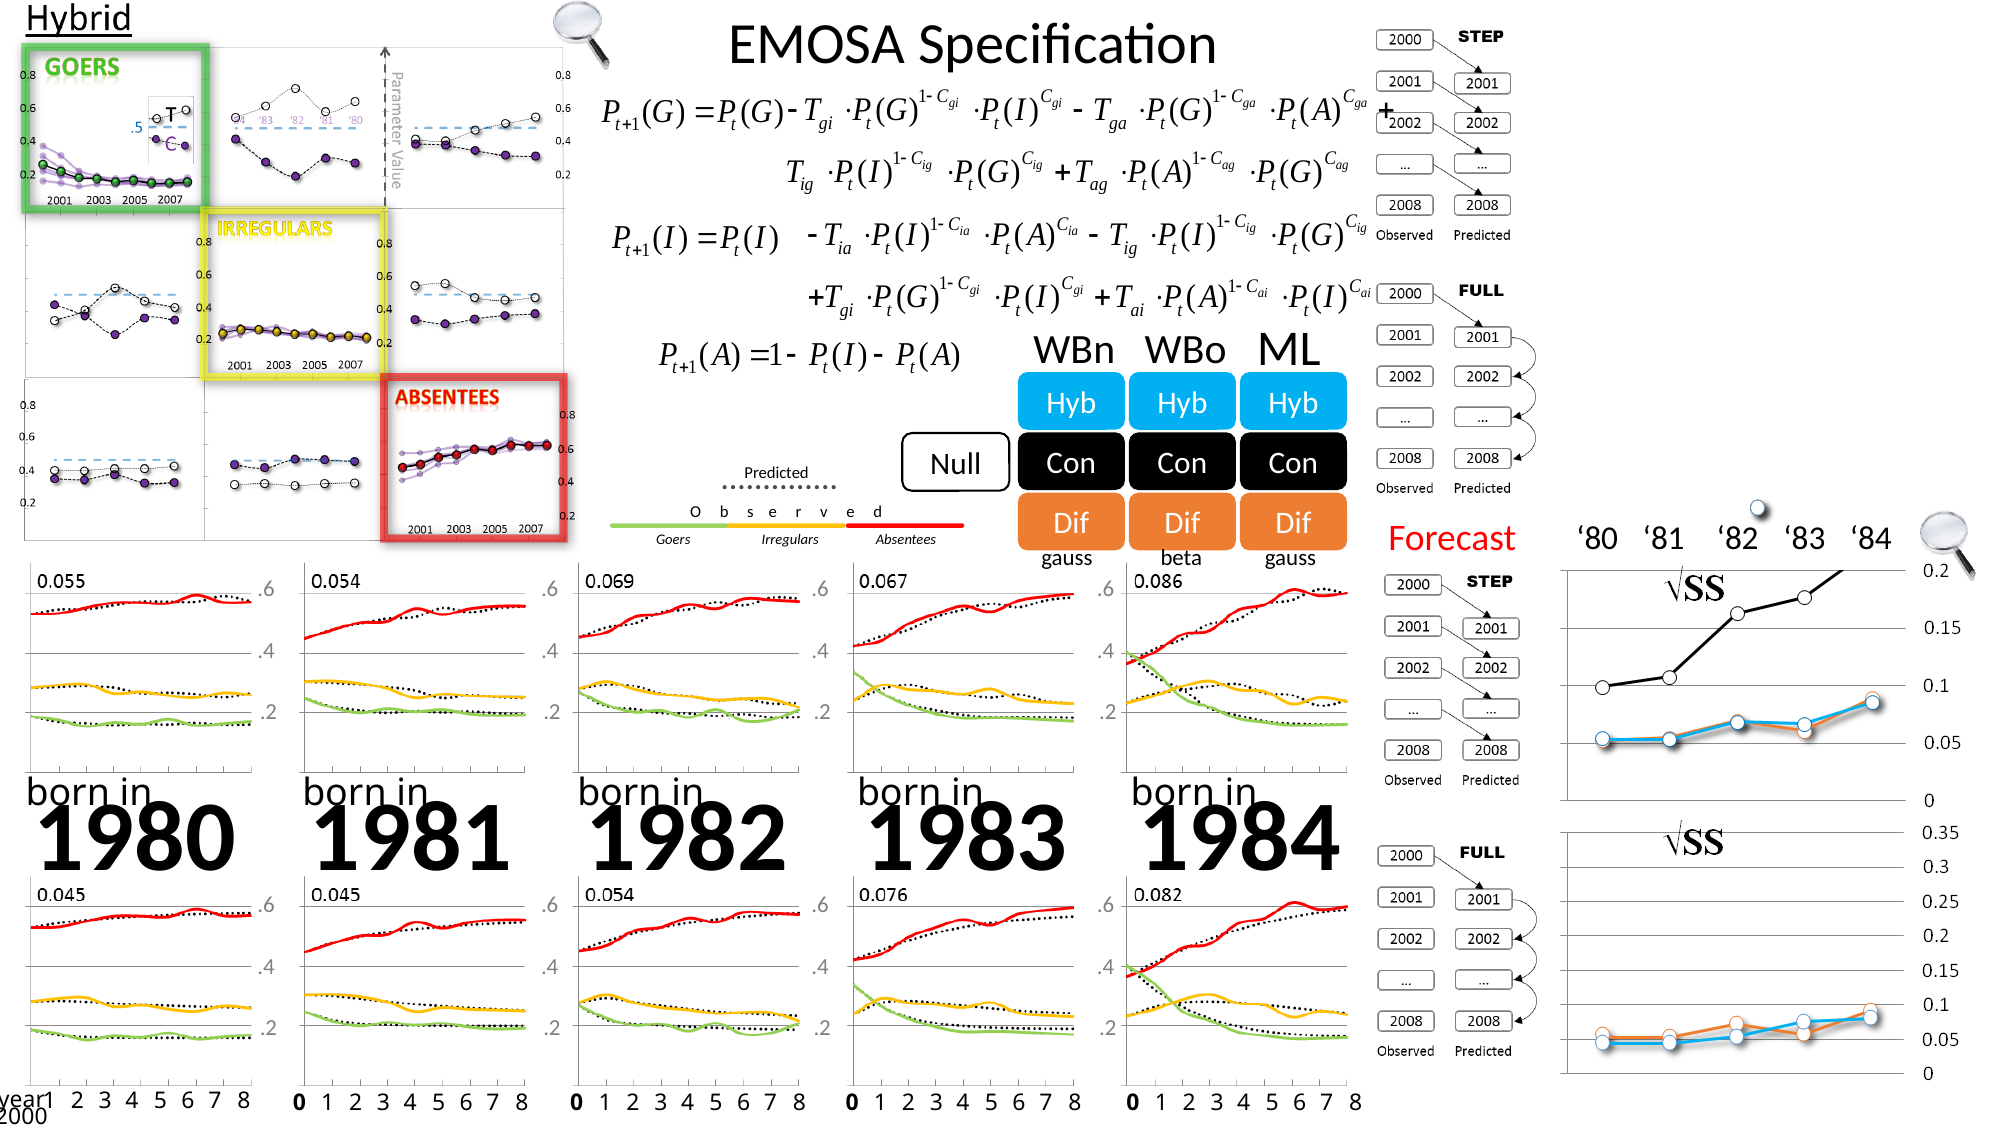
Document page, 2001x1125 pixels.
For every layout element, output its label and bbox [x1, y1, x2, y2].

text_box [1026, 535, 1332, 579]
text_box [525, 566, 576, 1048]
text_box [1081, 579, 1132, 1048]
picture [1375, 275, 1536, 505]
text_box [1017, 308, 1347, 551]
text_box [596, 81, 1402, 382]
text_box [1375, 505, 1908, 567]
picture [1375, 567, 1530, 798]
picture [1544, 0, 1988, 1097]
text_box [796, 566, 847, 1048]
text_box [242, 566, 293, 1048]
picture [1375, 837, 1537, 1069]
picture [1375, 21, 1521, 253]
text_box [0, 0, 1375, 1125]
